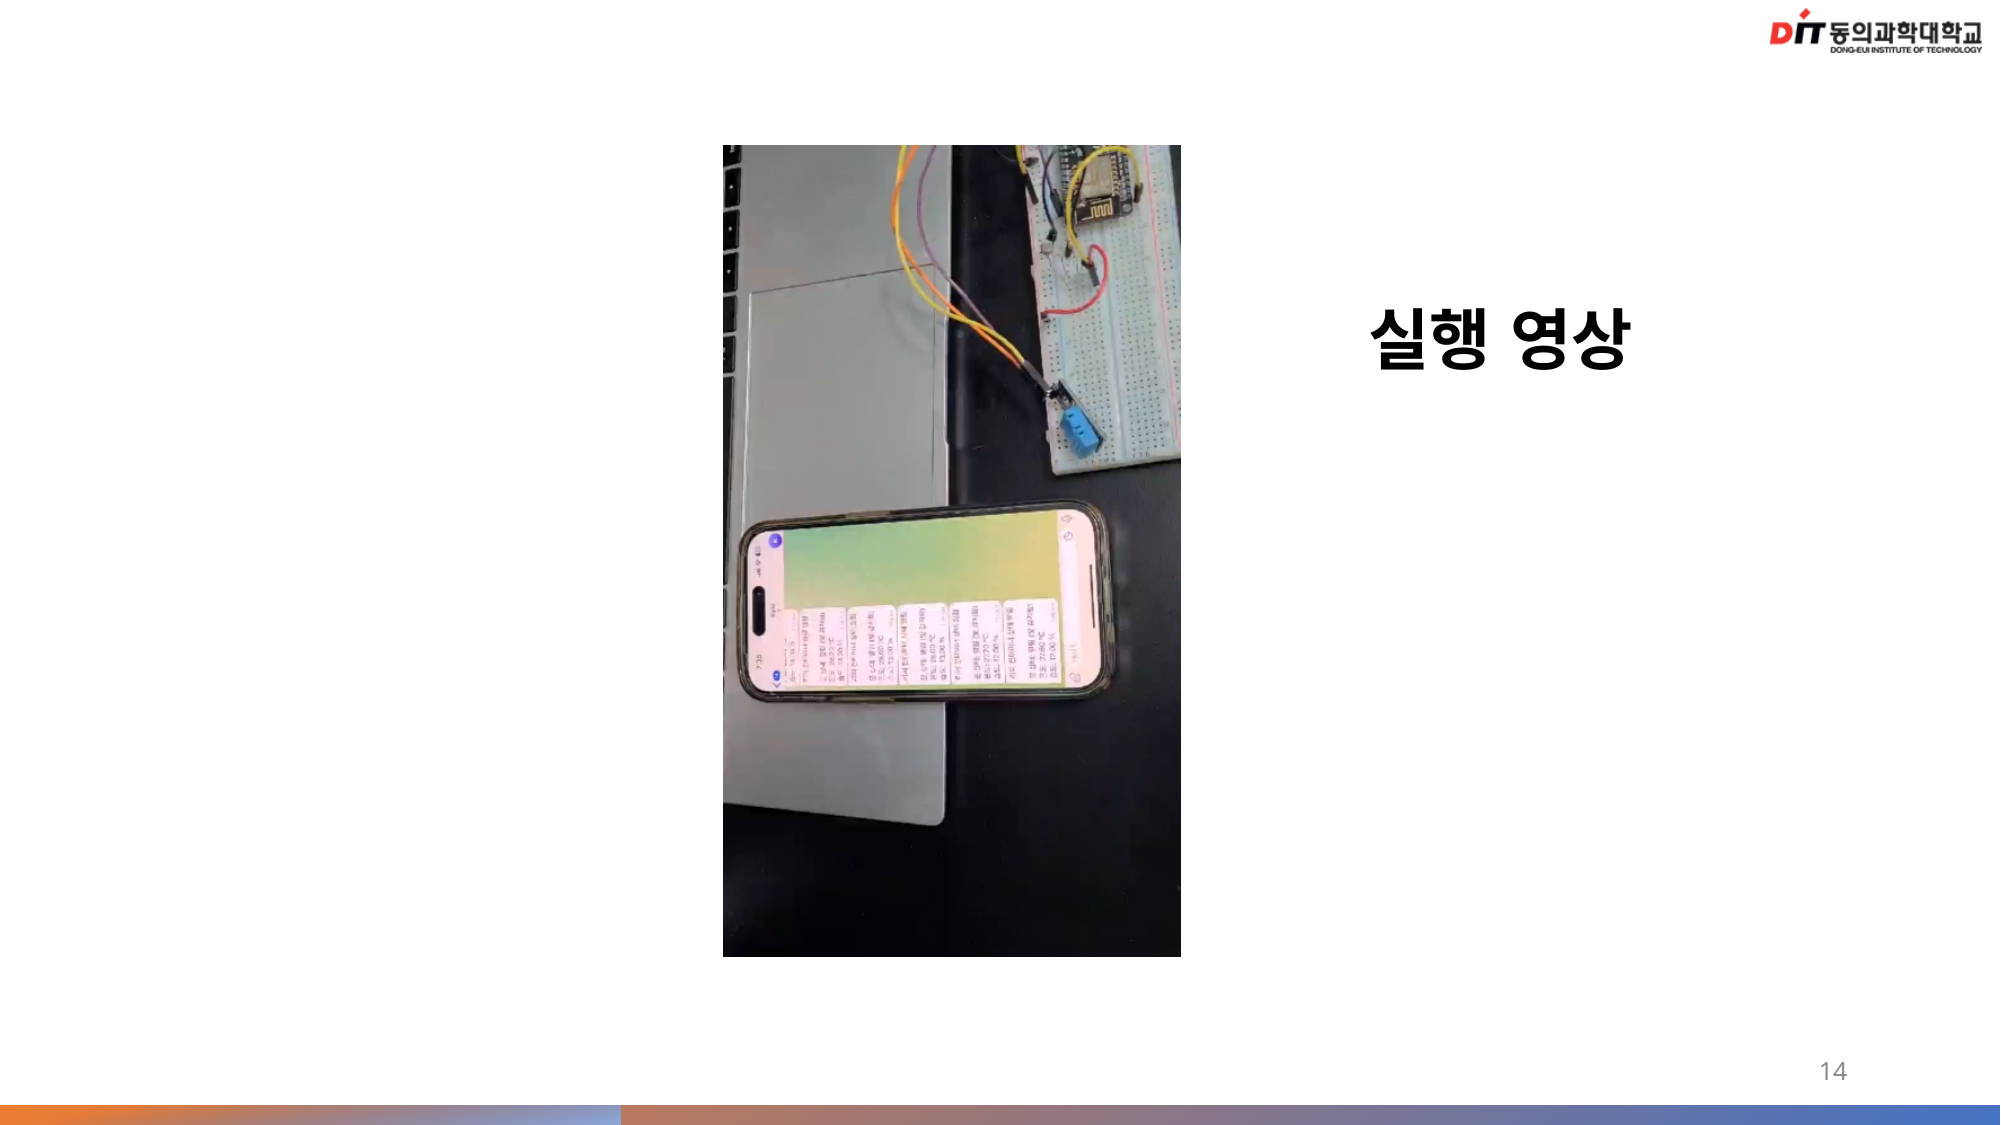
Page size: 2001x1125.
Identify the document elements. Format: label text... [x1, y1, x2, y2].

slide_number 14 [1412, 1042, 1863, 1103]
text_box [0, 1105, 2000, 1125]
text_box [722, 144, 1182, 958]
title 실행 영상 [1353, 121, 1890, 387]
picture [1770, 8, 1982, 53]
